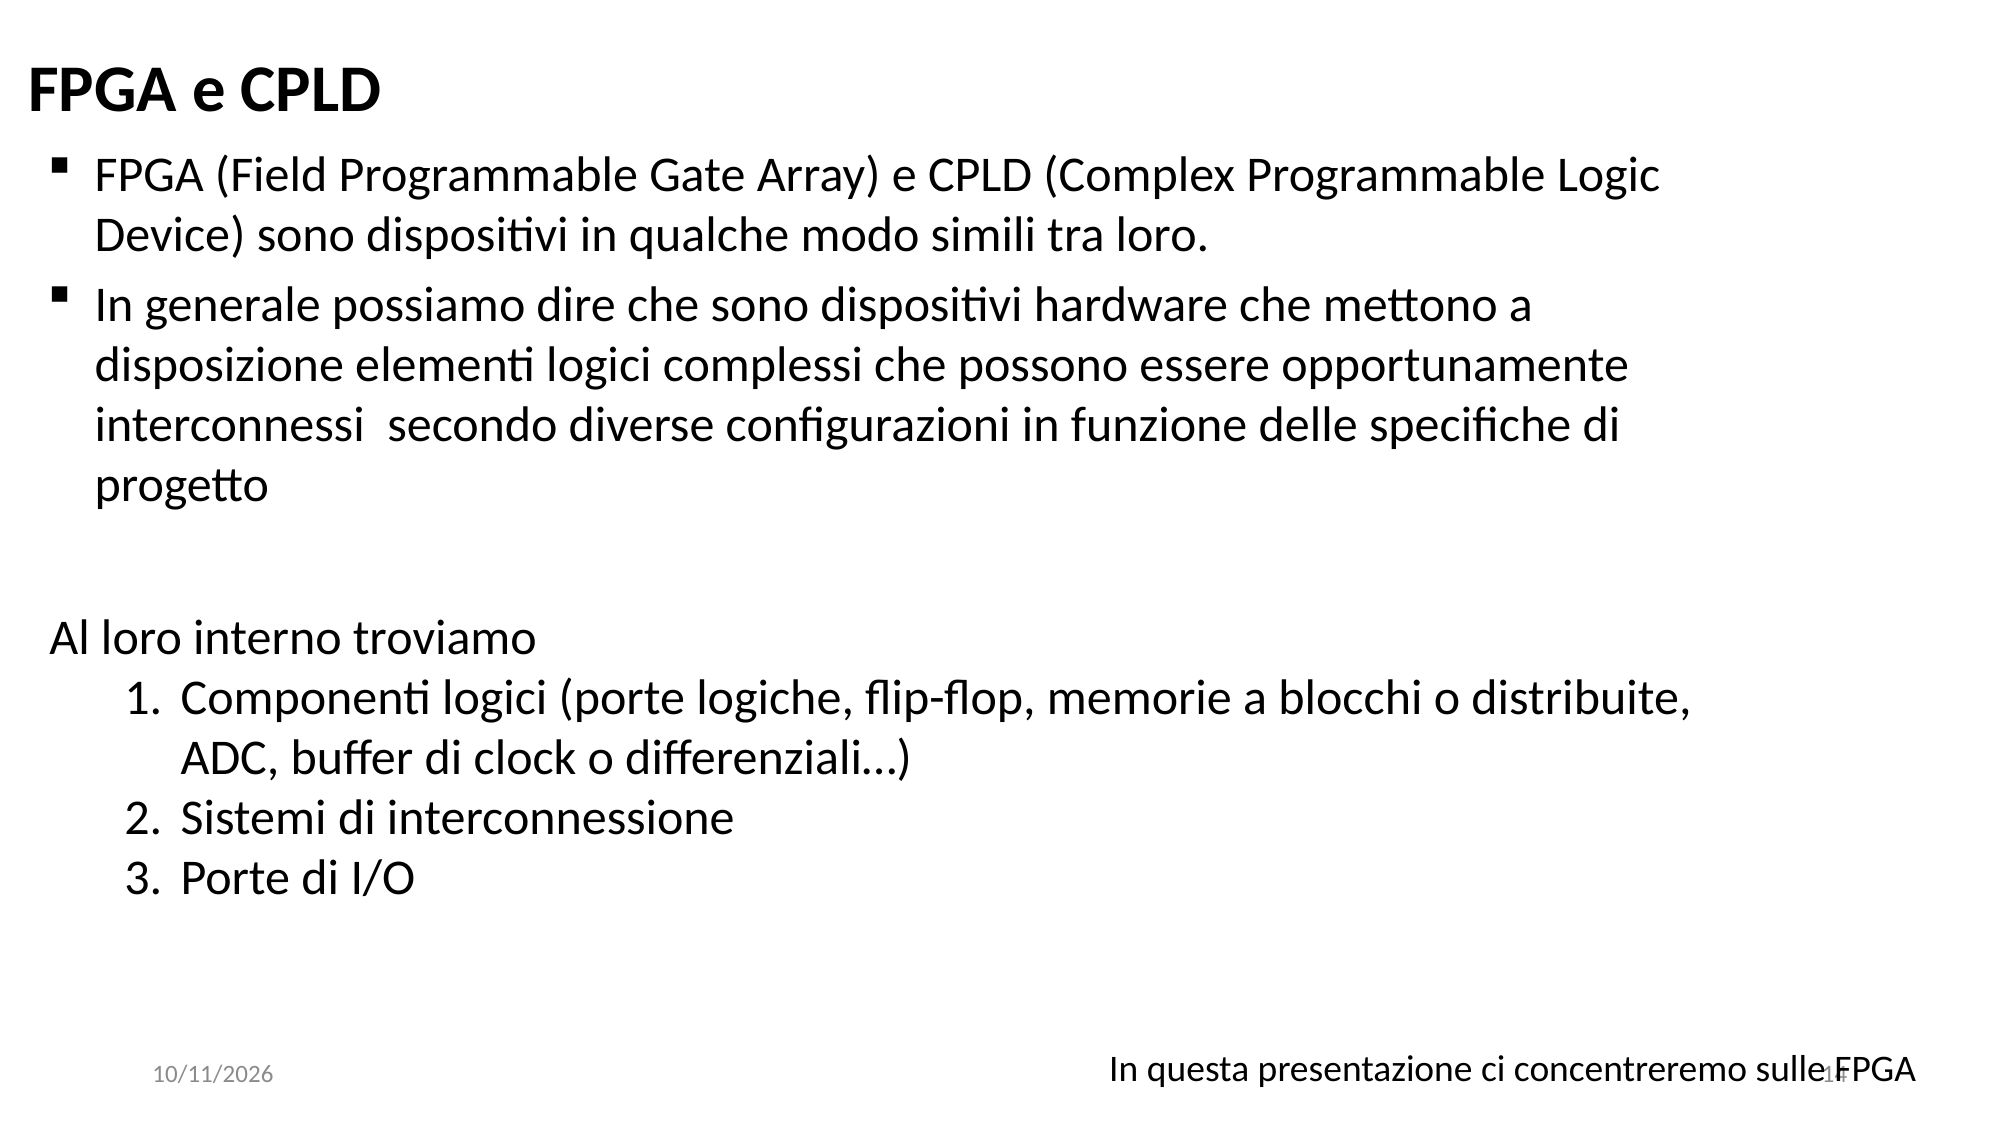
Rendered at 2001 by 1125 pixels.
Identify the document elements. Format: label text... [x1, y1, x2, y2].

text_box Al loro interno troviamo Componenti logici (porte logiche, flip-flop, memorie a blocchi o distribuite, ADC, buffer di clock o differenziali…) Sistemi di interconnessione Porte di I/O [0, 597, 1802, 913]
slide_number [137, 1042, 588, 1103]
slide_number 14 [1412, 1042, 1863, 1103]
text_box FPGA (Field Programmable Gate Array) e CPLD (Complex Programmable Logic Device) sono dispositivi in qualche modo simili tra loro. In generale possiamo dire che sono dispositivi hardware che mettono a disposizione elementi logici complessi che possono essere opportunamente interconnessi secondo diverse configurazioni in funzione delle specifiche di progetto [0, 134, 1808, 959]
text_box FPGA e CPLD [13, 37, 397, 133]
text_box In questa presentazione ci concentreremo sulle FPGA [1094, 1036, 1933, 1097]
